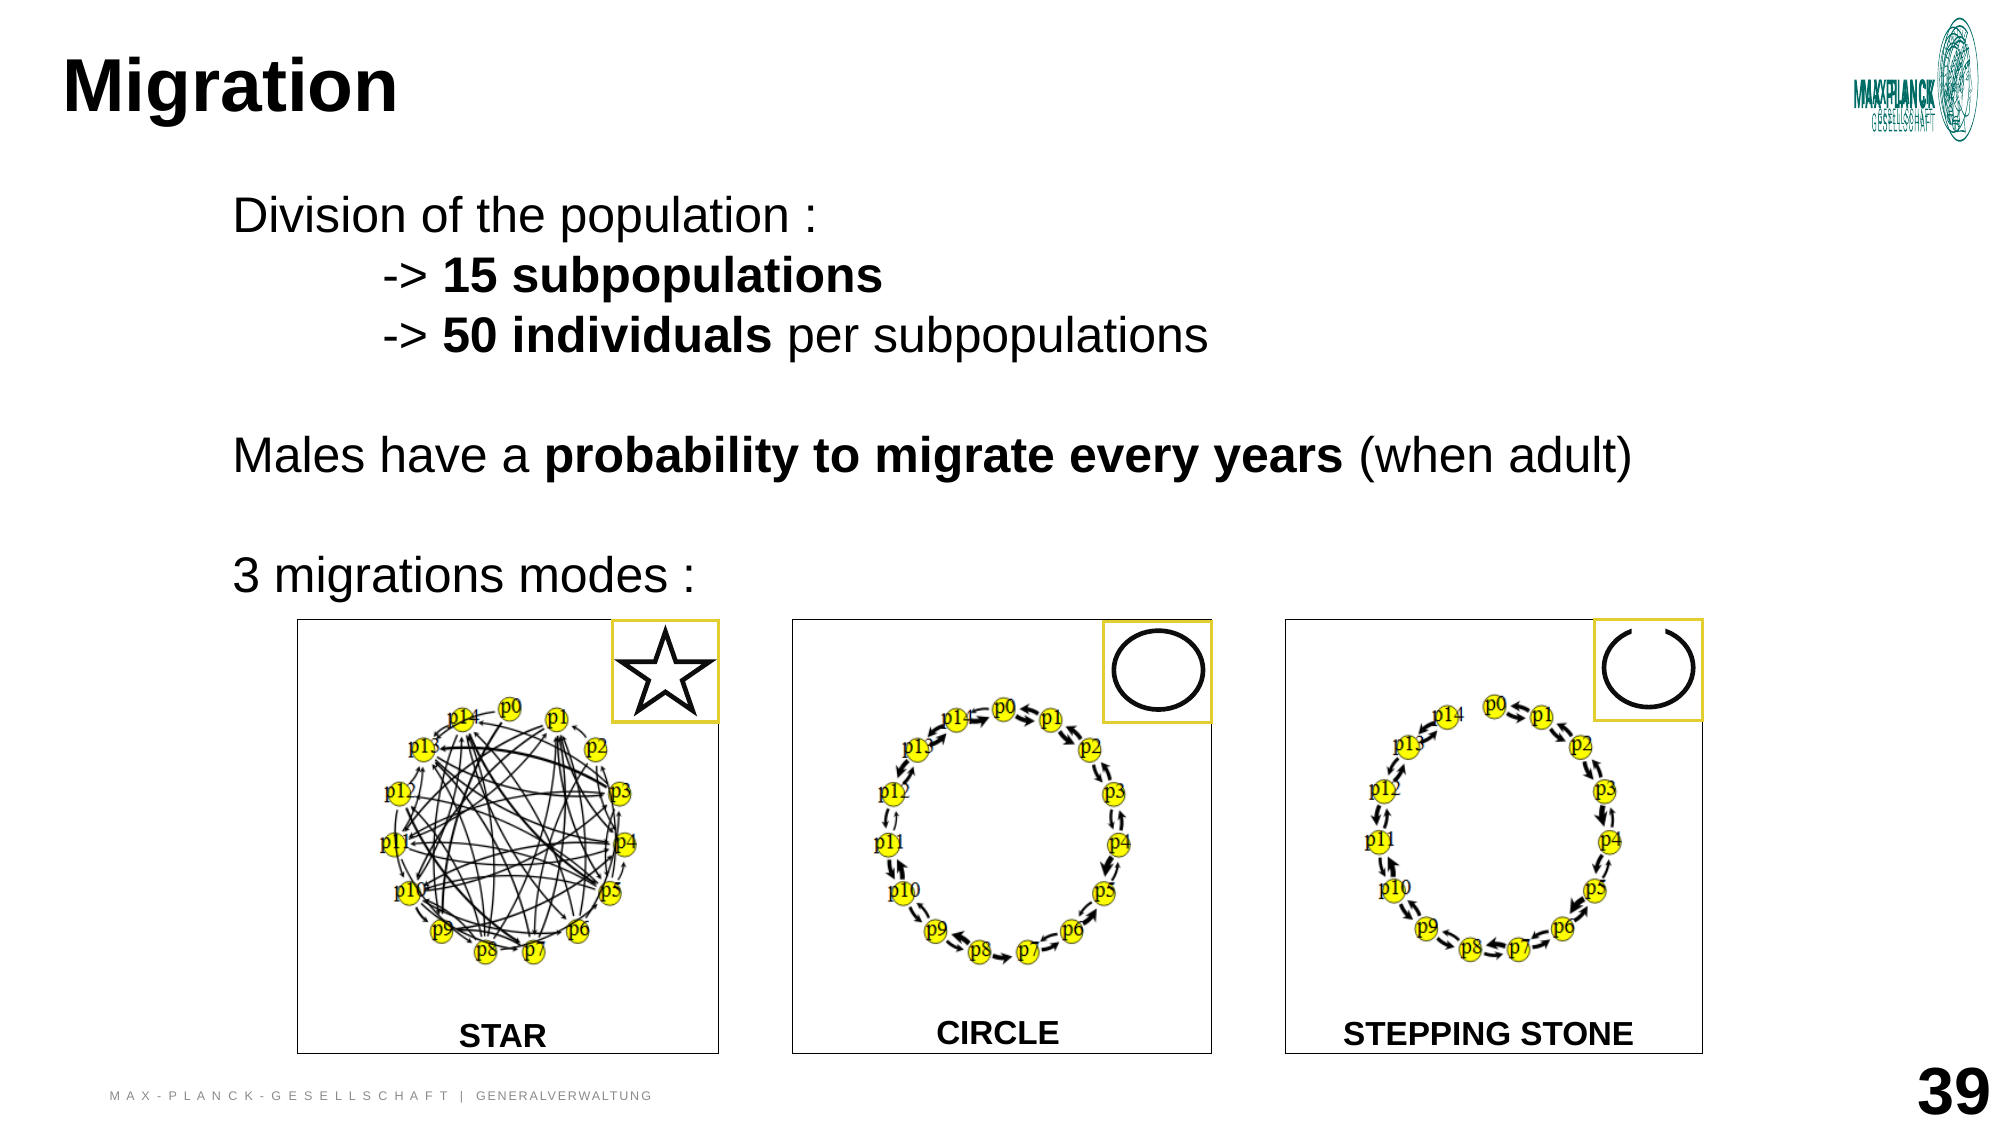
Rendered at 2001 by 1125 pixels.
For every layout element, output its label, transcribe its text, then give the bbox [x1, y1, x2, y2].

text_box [612, 620, 719, 722]
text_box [1594, 619, 1703, 721]
text_box Division of the population : -> 15 subpopulations -> 50 individuals per subpopulations Males have a probability to migrate every years (when adult) 3 migrations modes : [232, 182, 1676, 603]
footer M A X - P L A N C K - G E S E L L S C H A F T | Generalverwaltung [109, 1073, 1799, 1103]
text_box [297, 619, 1703, 1054]
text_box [1103, 621, 1212, 723]
text_box 39 [1917, 1047, 2000, 1125]
text_box Migration [62, 36, 870, 127]
